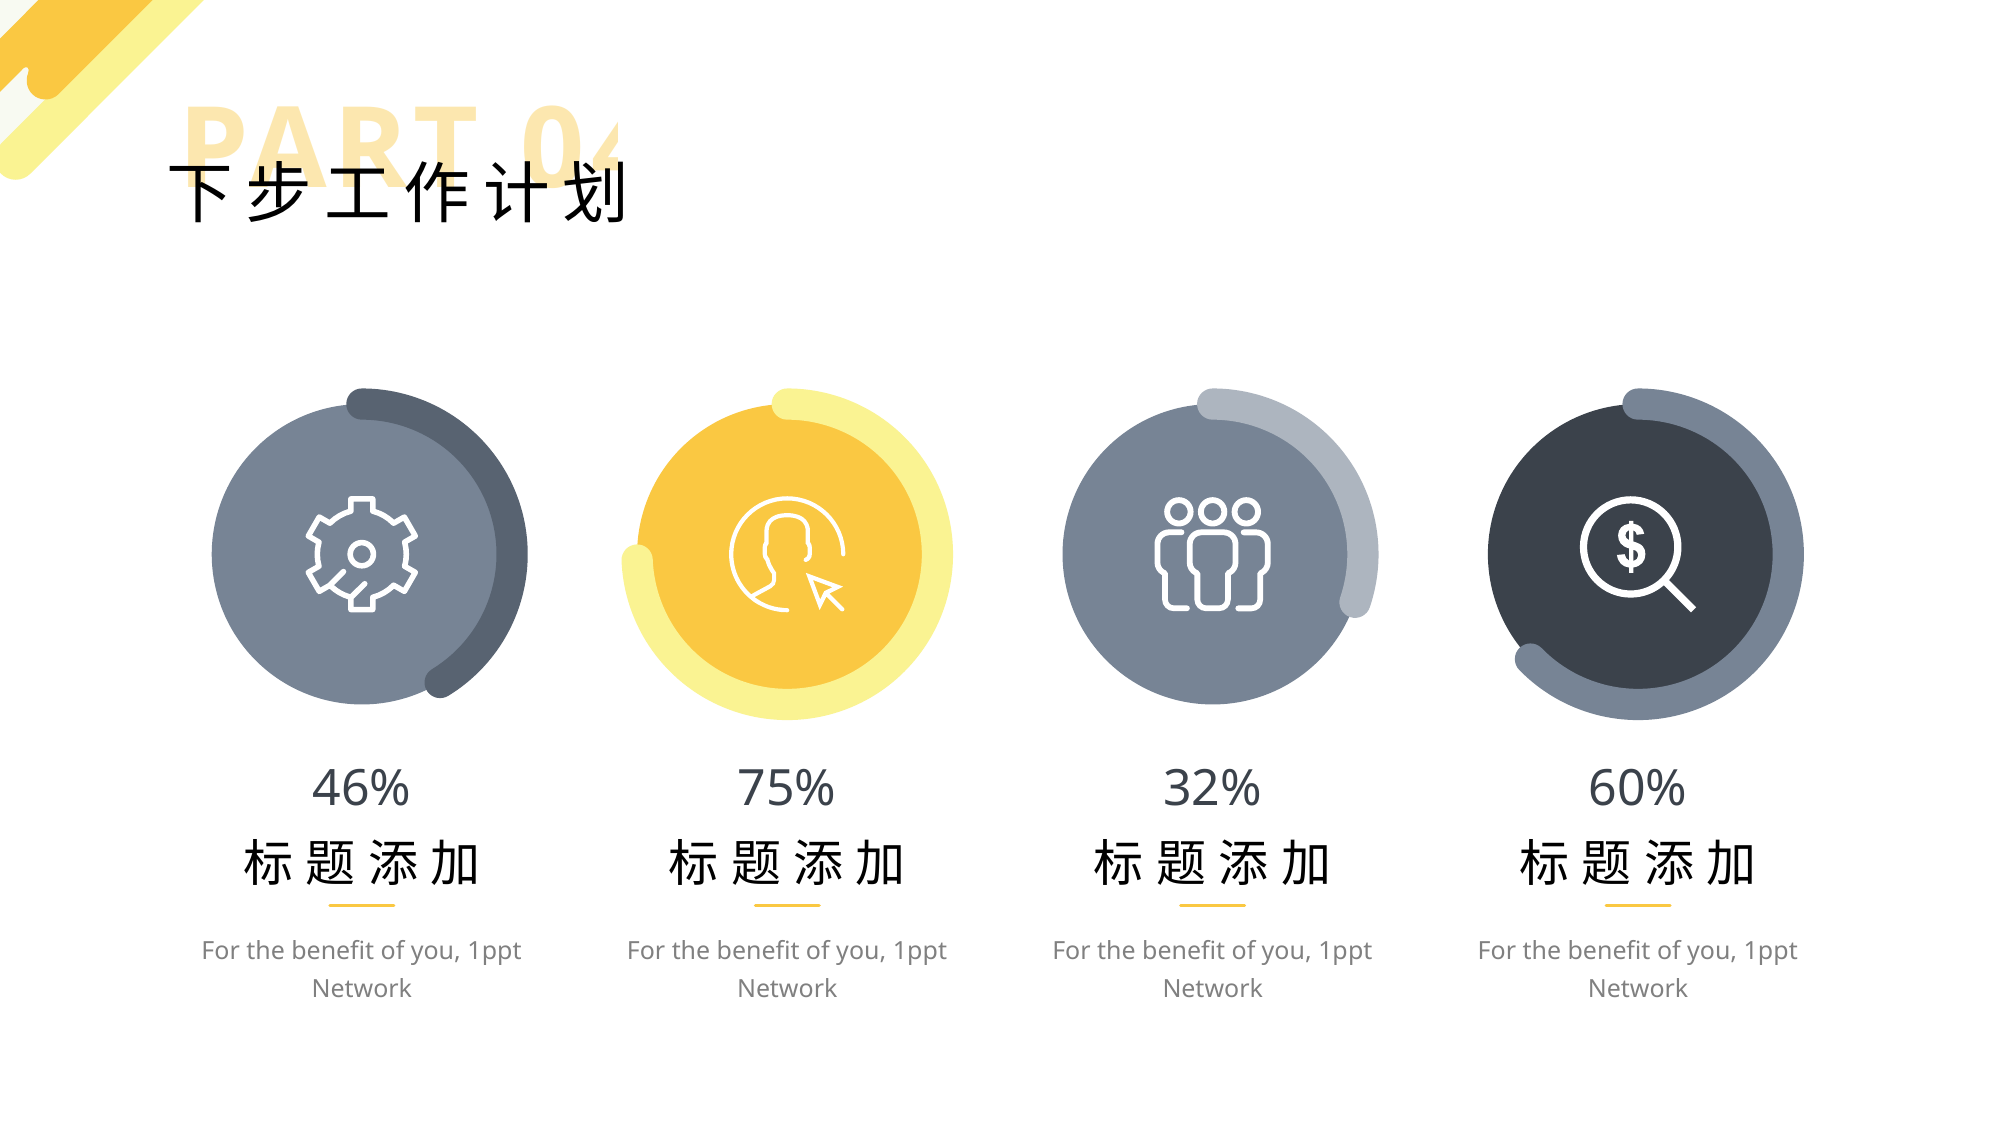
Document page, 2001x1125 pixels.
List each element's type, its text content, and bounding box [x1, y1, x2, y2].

text_box For the benefit of you, 1ppt Network [154, 920, 570, 1010]
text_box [142, 67, 692, 240]
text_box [211, 404, 513, 705]
text_box 75% [710, 733, 864, 823]
text_box 标题添加 [1504, 824, 1772, 900]
text_box 标题添加 [228, 824, 496, 900]
text_box For the benefit of you, 1ppt Network [579, 920, 996, 1010]
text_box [1487, 404, 1789, 705]
text_box 标题添加 [653, 824, 921, 900]
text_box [637, 404, 938, 705]
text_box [1062, 404, 1363, 705]
text_box 60% [1561, 733, 1715, 823]
text_box 标题添加 [1078, 824, 1347, 900]
text_box For the benefit of you, 1ppt Network [1004, 920, 1421, 1010]
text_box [0, 0, 250, 221]
text_box For the benefit of you, 1ppt Network [1430, 920, 1846, 1010]
text_box 46% [285, 733, 439, 823]
text_box 32% [1136, 733, 1290, 823]
